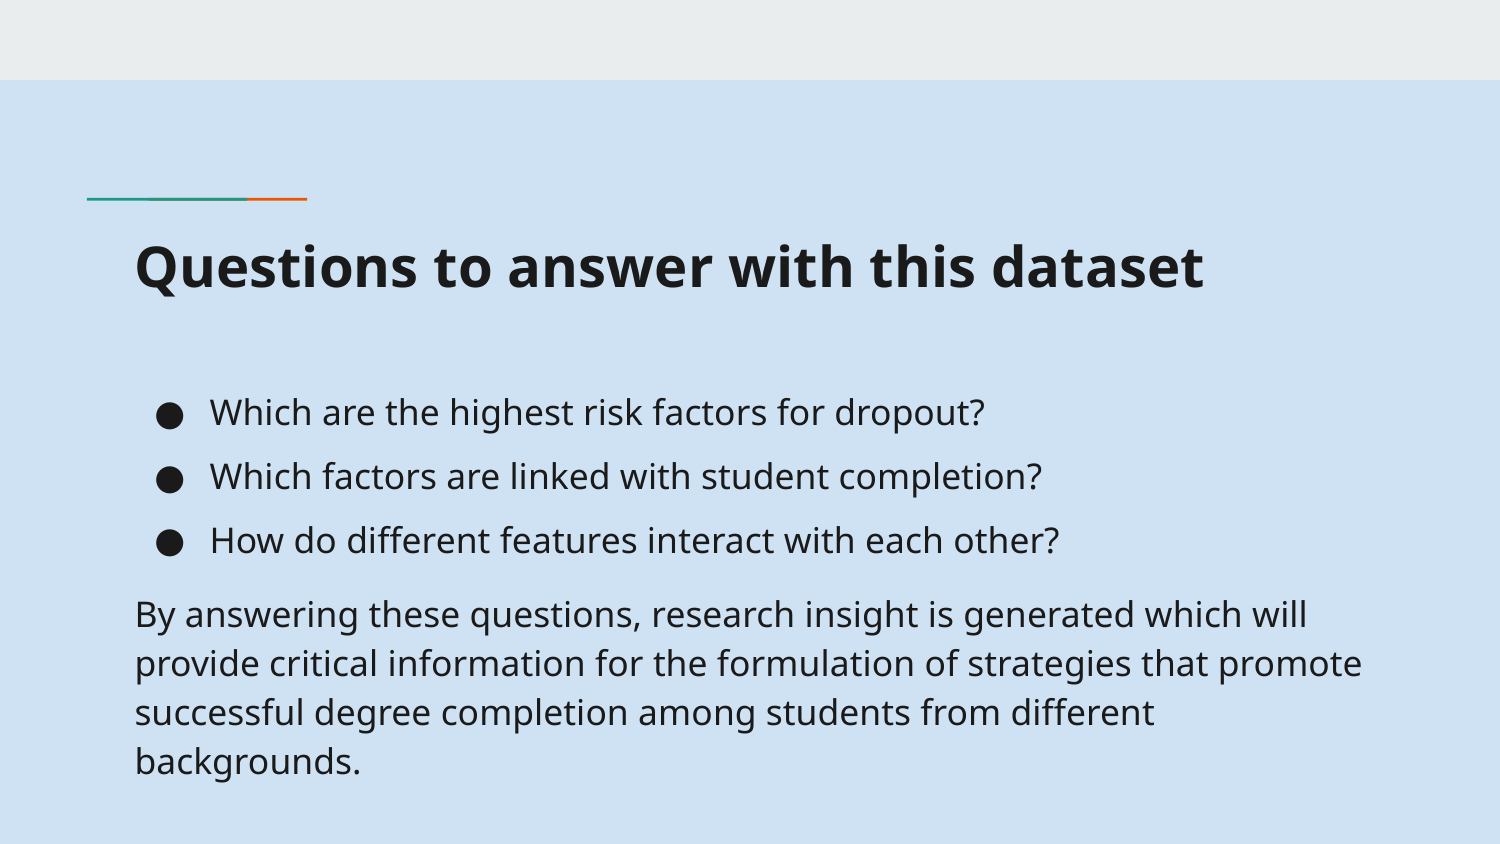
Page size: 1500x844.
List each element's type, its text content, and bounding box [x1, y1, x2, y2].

list Which are the highest risk factors for dropout? Which factors are linked with student completion? How do different features interact with each other? By answering these questions, research insight is generated which will provide critical information for the formulation of strategies that promote successful degree completion among students from different backgrounds. [119, 353, 1381, 805]
title Questions to answer with this dataset [119, 216, 1381, 305]
